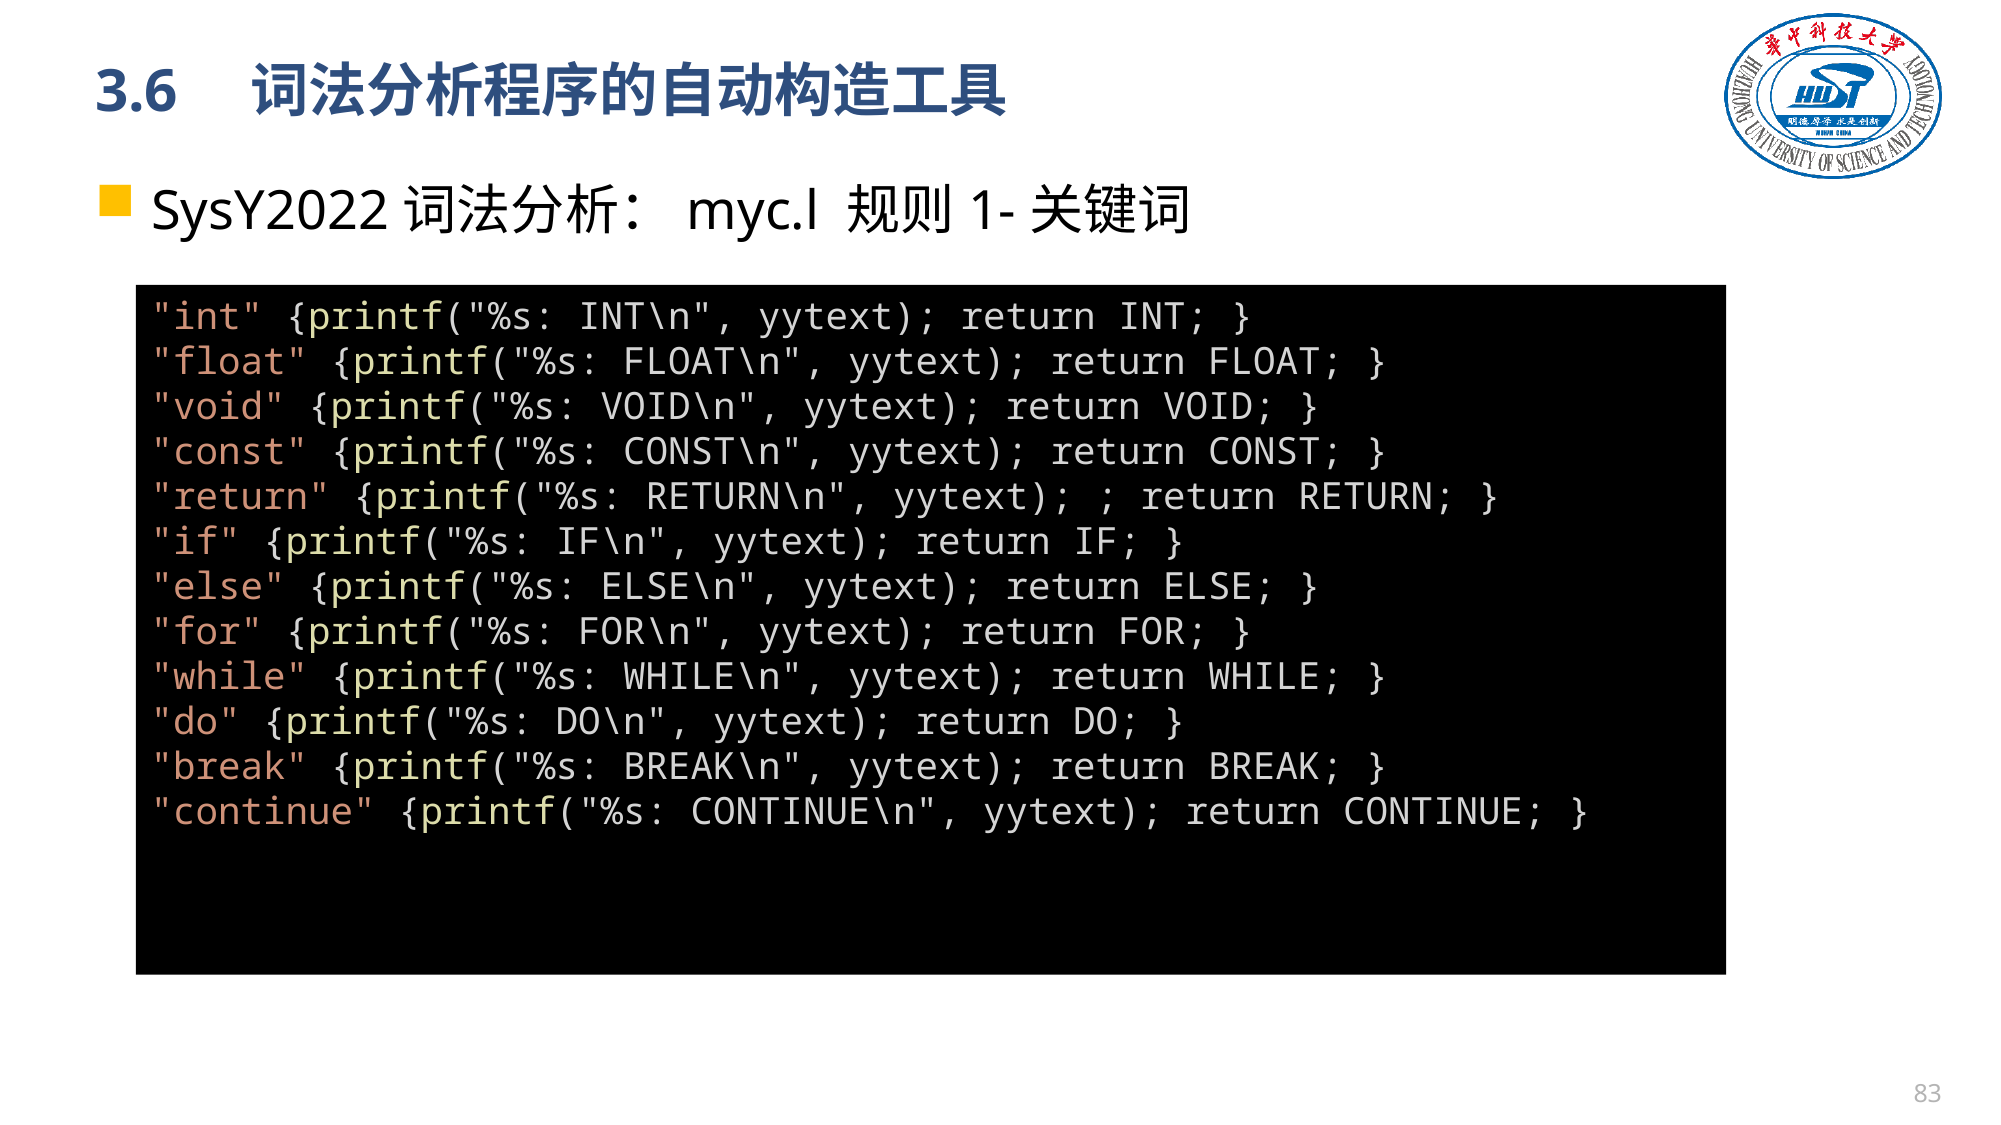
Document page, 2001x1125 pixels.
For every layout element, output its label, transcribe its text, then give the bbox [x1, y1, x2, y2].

title 3.6 词法分析程序的自动构造工具 [80, 42, 1805, 144]
text_box "int" {printf("%s: INT\n", yytext); return INT; } "float" {printf("%s: FLOAT\n", yytext); return FLOAT; } "void" {printf("%s: VOID\n", yytext); return VOID; } "const" {printf("%s: CONST\n", yytext); return CONST; } "return" {printf("%s: RETURN\n", yytext); ; return RETURN; } "if" {printf("%s: IF\n", yytext); return IF; } "else" {printf("%s: ELSE\n", yytext); return ELSE; } "for" {printf("%s: FOR\n", yytext); return FOR; } "while" {printf("%s: WHILE\n", yytext); return WHILE; } "do" {printf("%s: DO\n", yytext); return DO; } "break" {printf("%s: BREAK\n", yytext); return BREAK; } "continue" {printf("%s: CONTINUE\n", yytext); return CONTINUE; } [135, 284, 1727, 975]
slide_number 82 [1373, 1064, 1957, 1125]
picture [1724, 13, 1942, 179]
list SysY2022词法分析：myc.l 规则1-关键词 [80, 154, 1805, 274]
